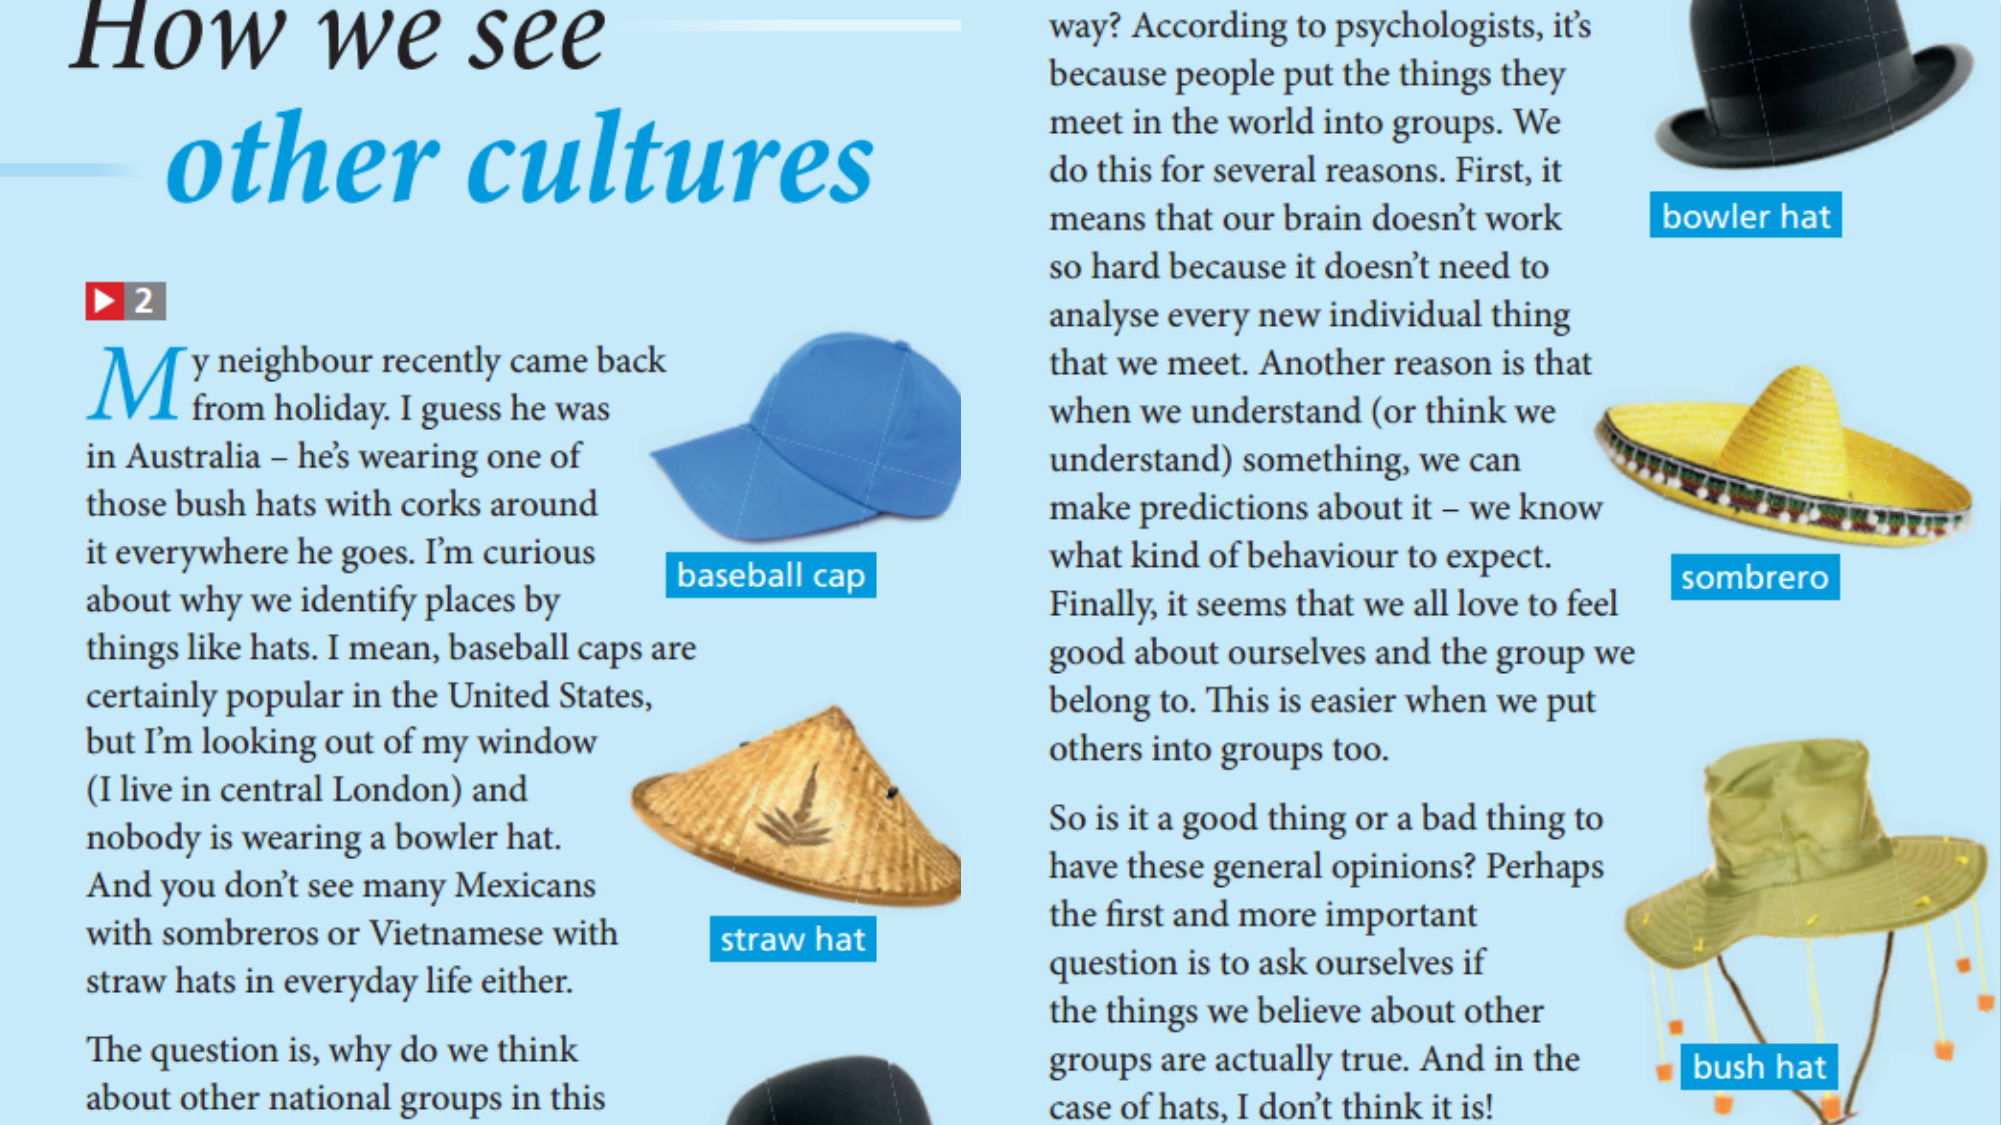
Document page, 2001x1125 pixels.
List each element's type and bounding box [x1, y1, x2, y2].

list [0, 0, 959, 1125]
picture [960, 0, 2000, 1125]
